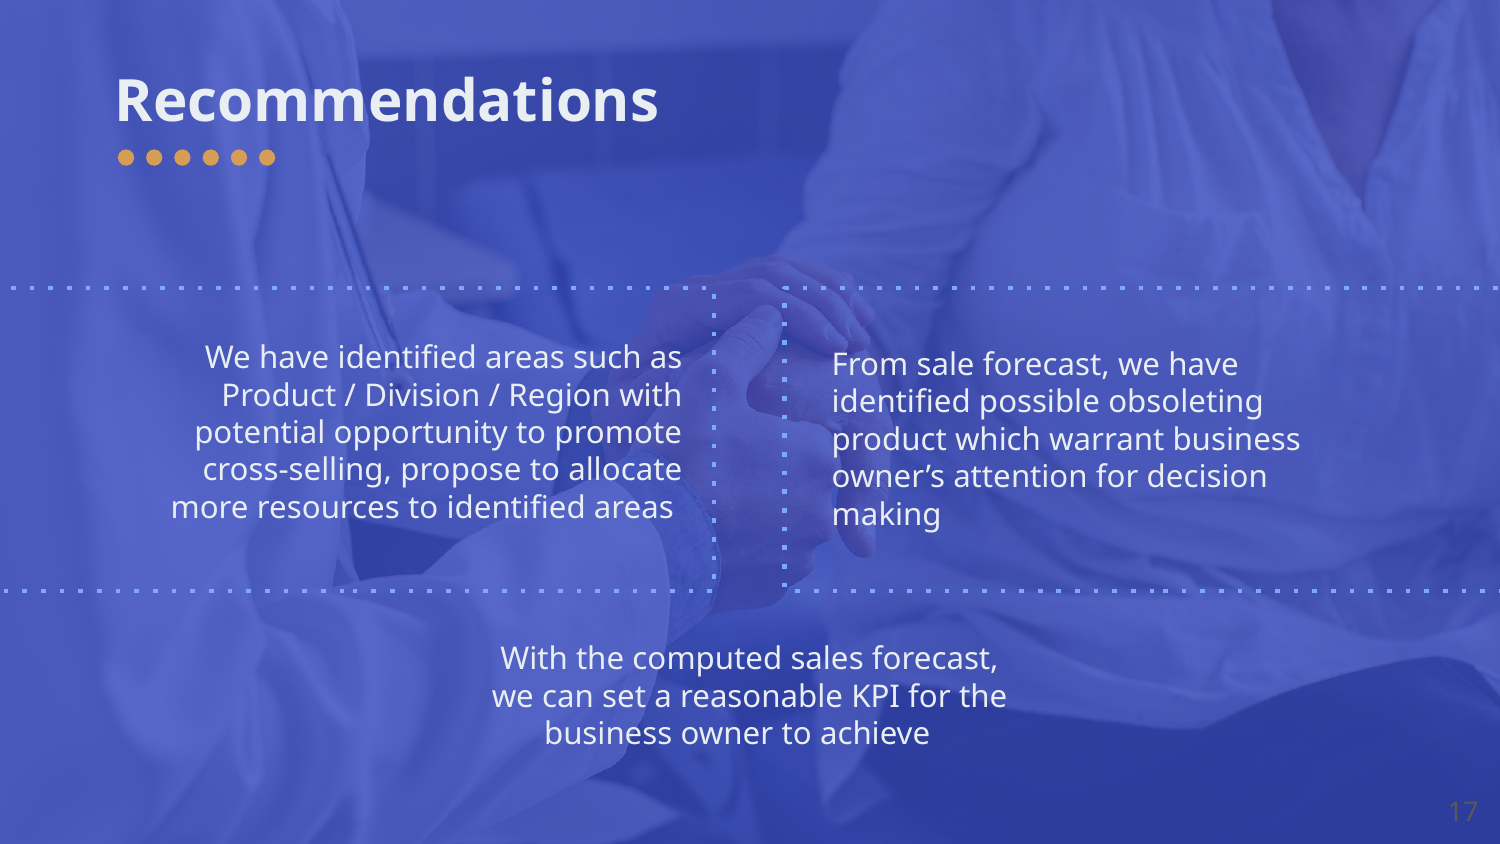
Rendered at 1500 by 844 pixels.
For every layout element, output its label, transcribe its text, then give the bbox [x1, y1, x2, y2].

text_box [117, 149, 276, 166]
subtitle With the computed sales forecast, we can set a reasonable KPI for the business owner to achieve [466, 623, 1034, 823]
title Recommendations [99, 48, 1301, 143]
slide_number ‹#› [1403, 779, 1494, 844]
subtitle From sale forecast, we have identified possible obsoleting product which warrant business owner’s attention for decision making [816, 329, 1384, 555]
subtitle We have identified areas such as Product / Division / Region with potential opportunity to promote cross-selling, propose to allocate more resources to identified areas [130, 322, 698, 555]
